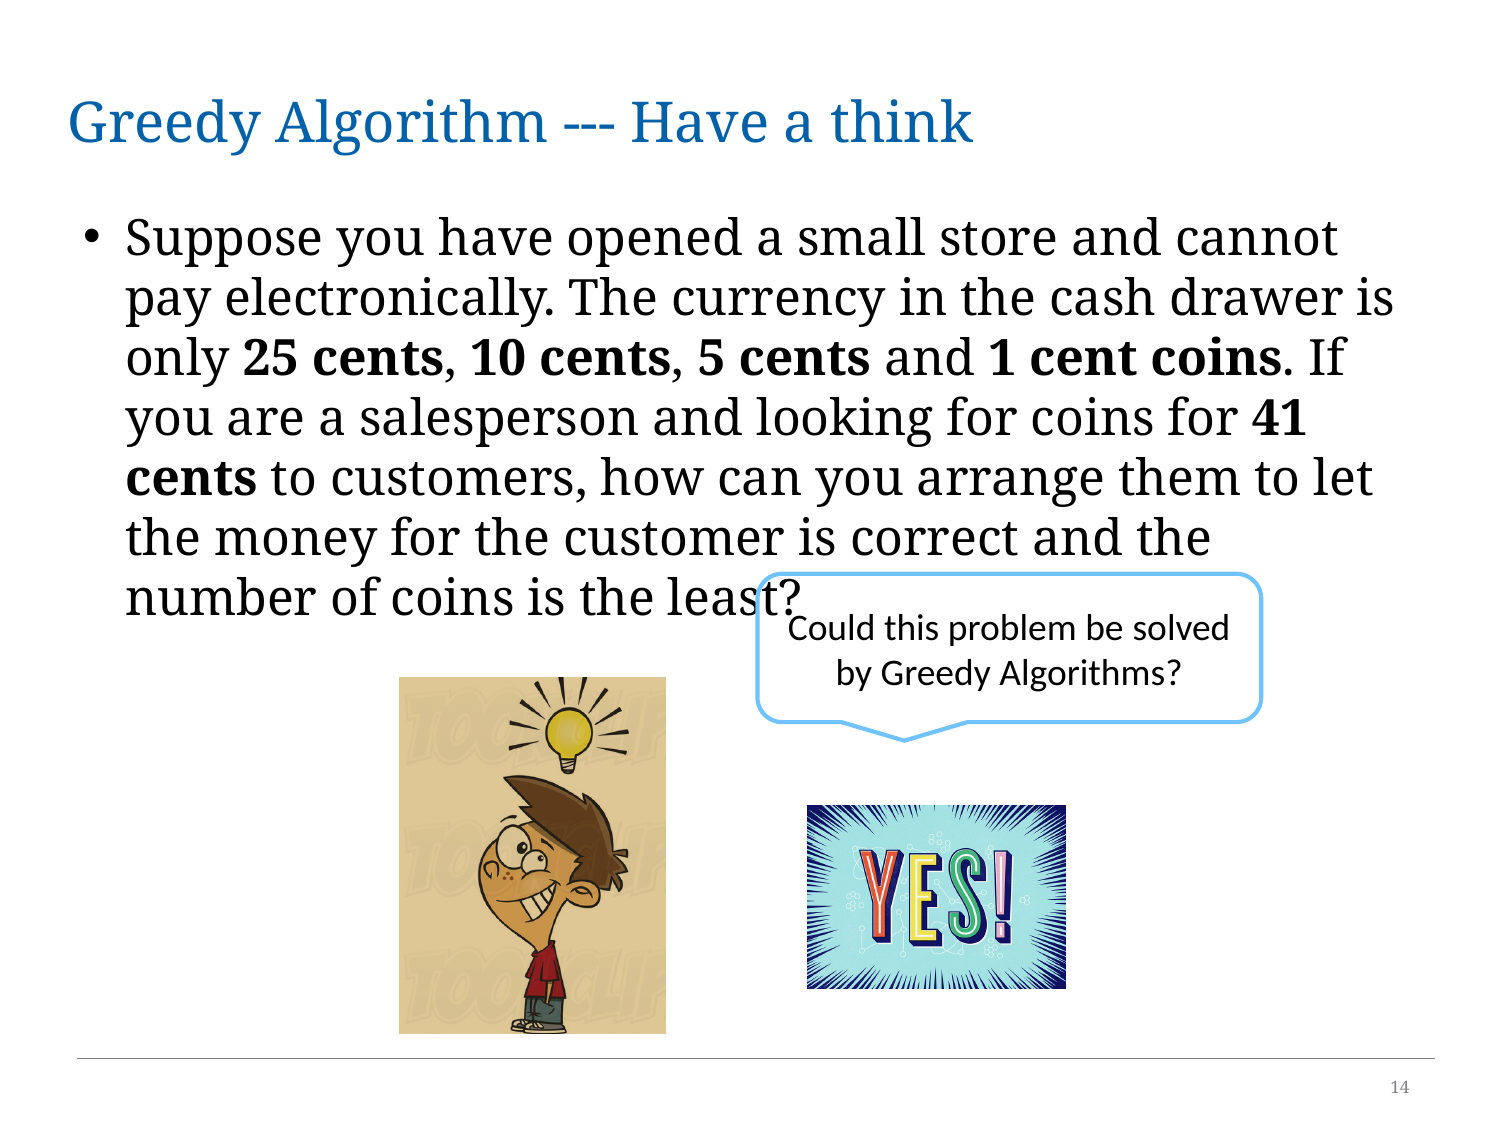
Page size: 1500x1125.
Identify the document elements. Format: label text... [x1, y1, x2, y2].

picture [807, 805, 1067, 989]
slide_number 14 [1175, 1057, 1425, 1118]
title Greedy Algorithm --- Have a think [52, 50, 1403, 190]
text_box Could this problem be solved by Greedy Algorithms? [755, 571, 1264, 743]
list Suppose you have opened a small store and cannot pay electronically. The currency in the cash drawer is only 25 cents, 10 cents, 5 cents and 1 cent coins. If you are a salesperson and looking for coins for 41 cents to customers, how can you arrange them to let the money for the customer is correct and the number of coins is the least? [68, 198, 1432, 671]
picture [398, 677, 666, 1035]
